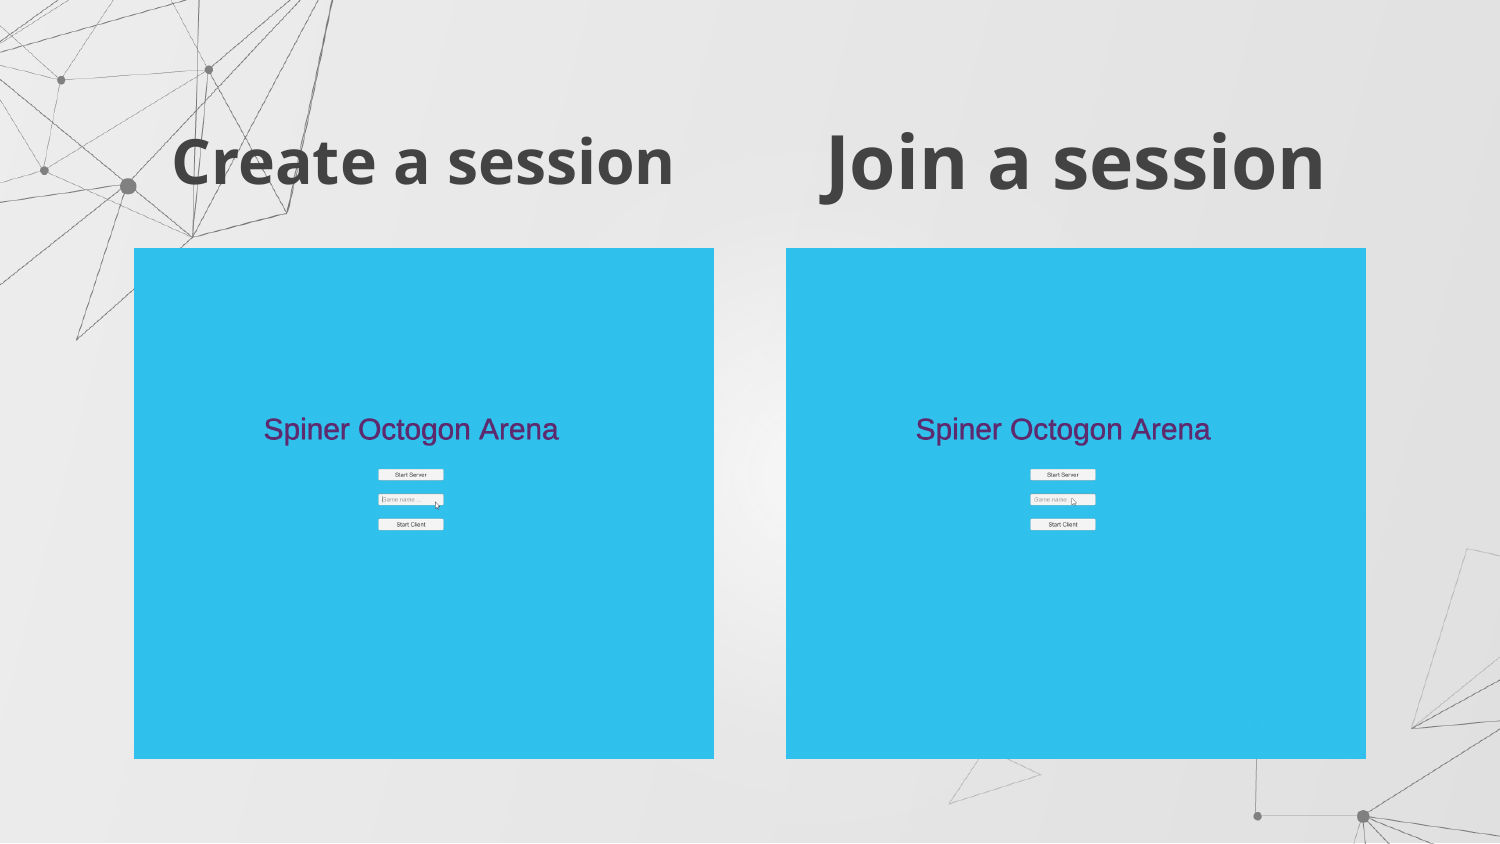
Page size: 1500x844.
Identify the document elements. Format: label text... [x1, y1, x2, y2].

title Join a session [722, 86, 1431, 234]
picture [0, 0, 1500, 844]
title Create a session [69, 86, 722, 234]
